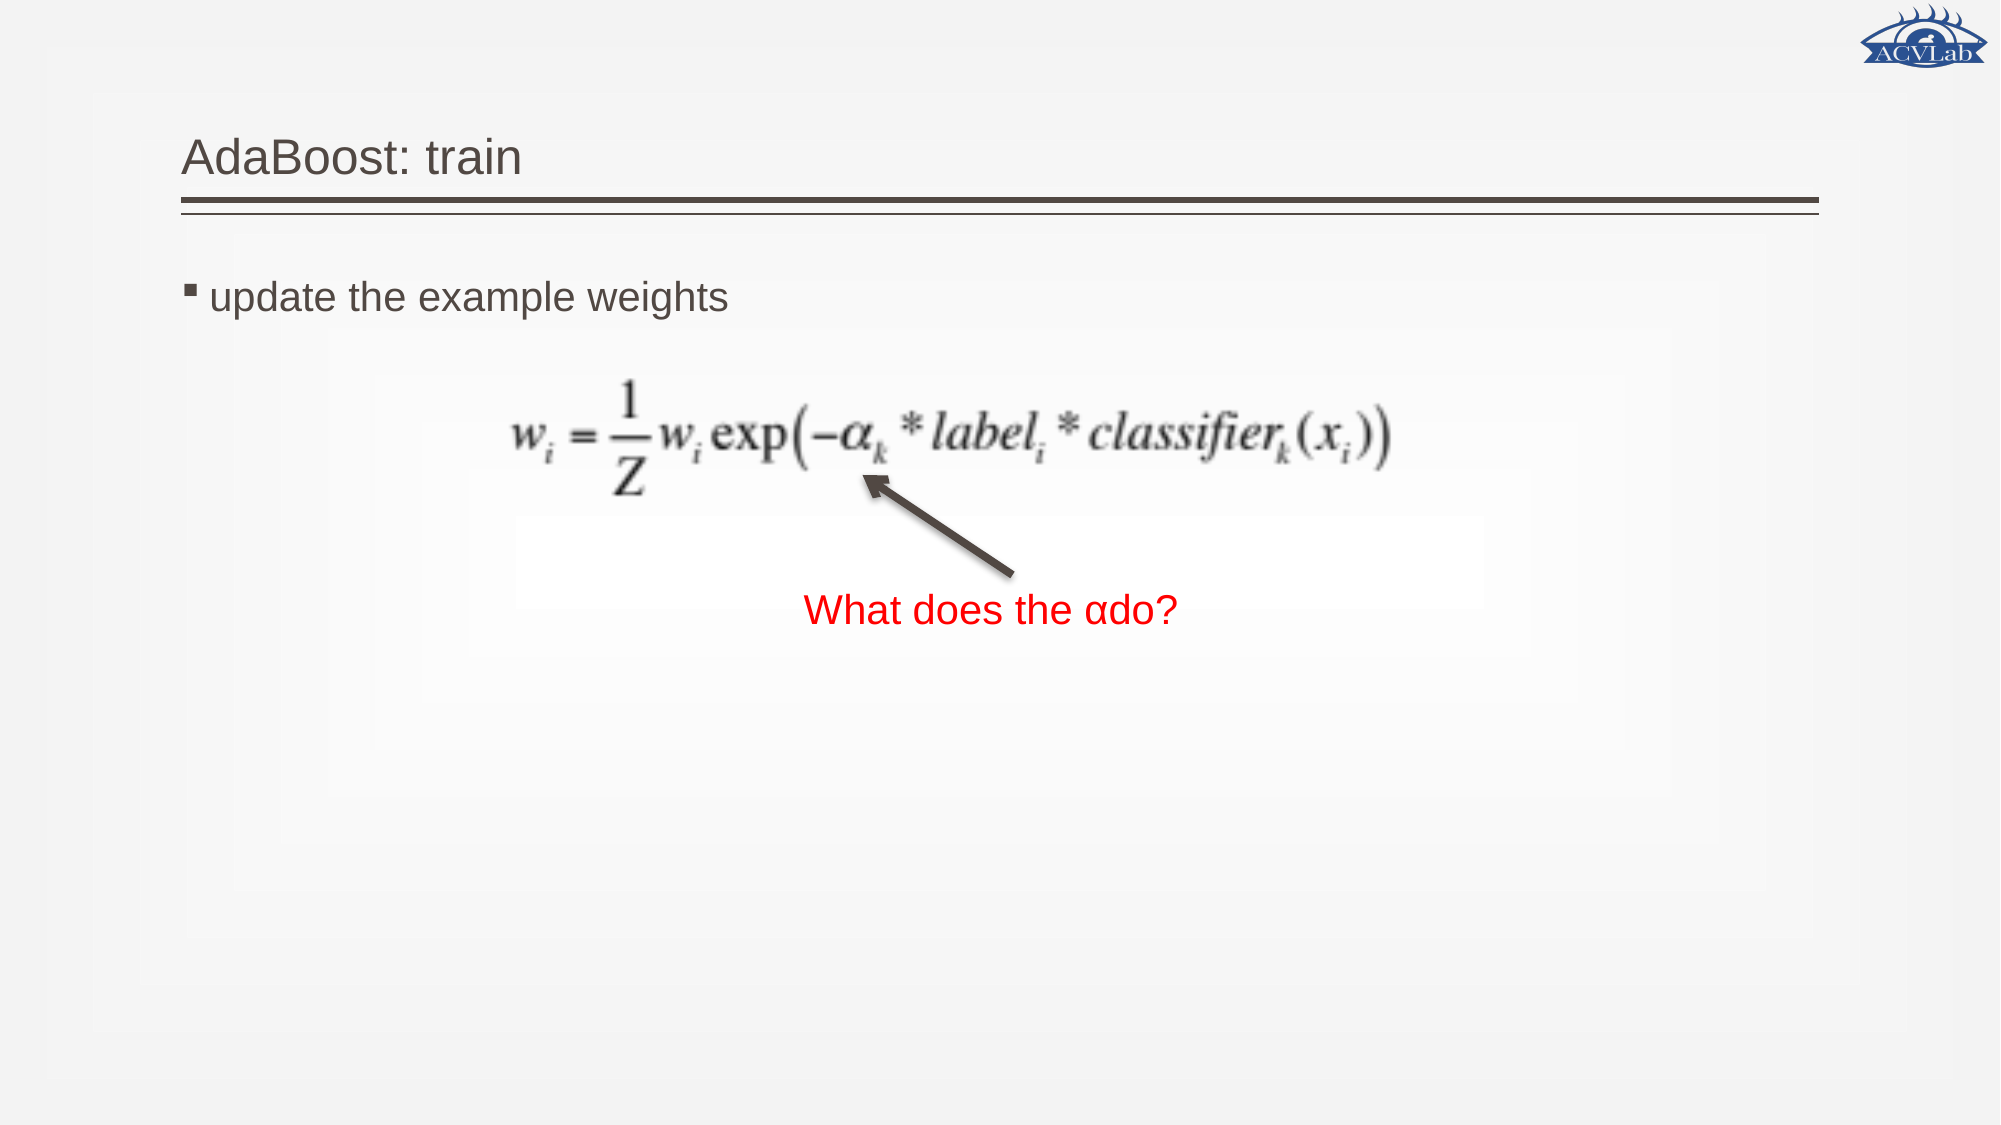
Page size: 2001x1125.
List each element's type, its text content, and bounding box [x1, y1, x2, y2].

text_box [504, 363, 1398, 500]
list update the example weights [181, 262, 1819, 1013]
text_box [862, 474, 1013, 575]
picture [1834, 0, 2001, 103]
title AdaBoost: train [181, 12, 1819, 193]
text_box What does the αdo? [788, 575, 1205, 640]
